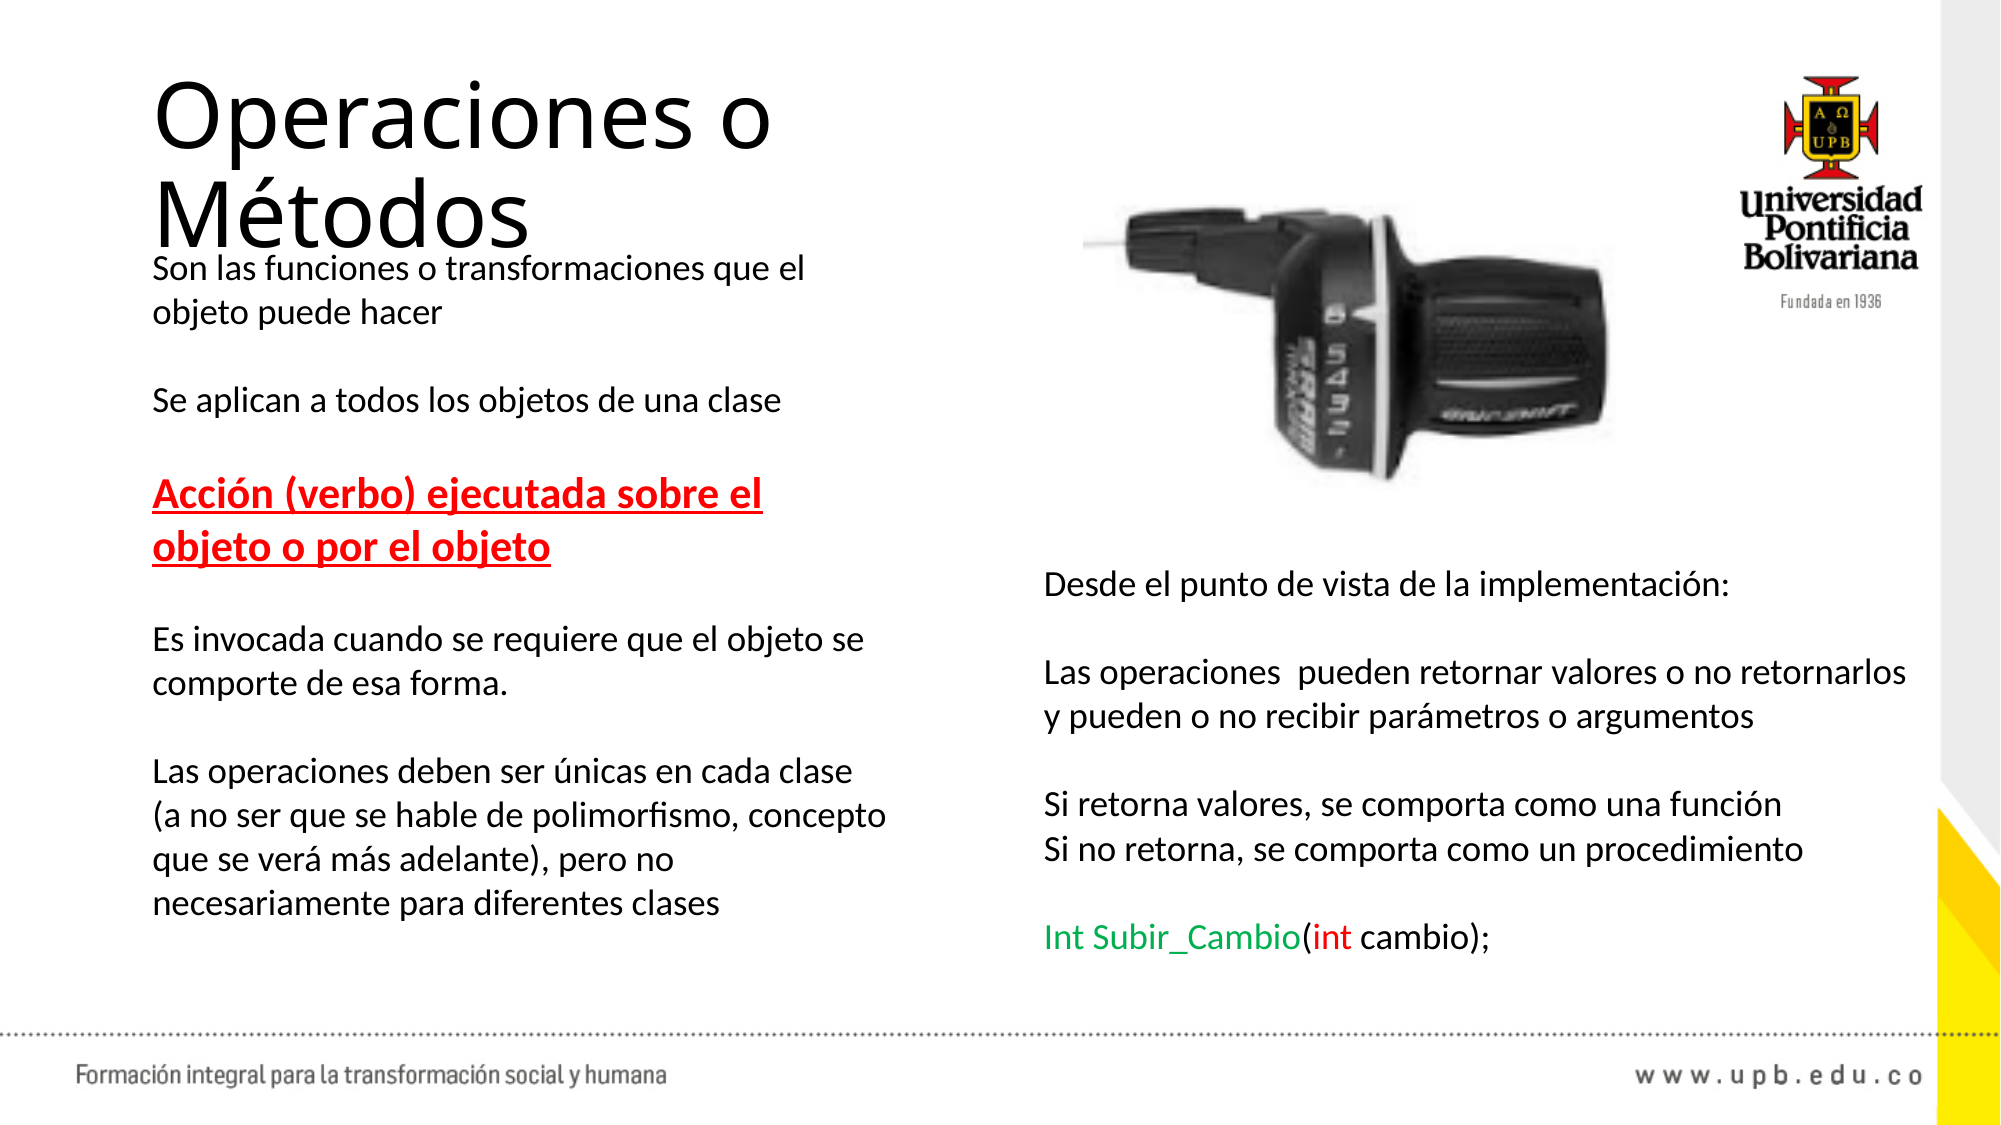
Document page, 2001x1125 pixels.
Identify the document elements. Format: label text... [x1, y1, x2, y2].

picture [0, 0, 2001, 1125]
text_box Desde el punto de vista de la implementación: Las operaciones pueden retornar valores o no retornarlos y pueden o no recibir parámetros o argumentos Si retorna valores, se comporta como una función Si no retorna, se comporta como un procedimiento Int Subir_Cambio(int cambio); [1029, 552, 1931, 1009]
text_box Son las funciones o transformaciones que el objeto puede hacer Se aplican a todos los objetos de una clase Acción (verbo) ejecutada sobre el objeto o por el objeto Es invocada cuando se requiere que el objeto se comporte de esa forma. Las operaciones deben ser únicas en cada clase (a no ser que se hable de polimorfismo, concepto que se verá más adelante), pero no necesariamente para diferentes clases [137, 236, 904, 975]
title Operaciones o Métodos [137, 59, 1084, 278]
